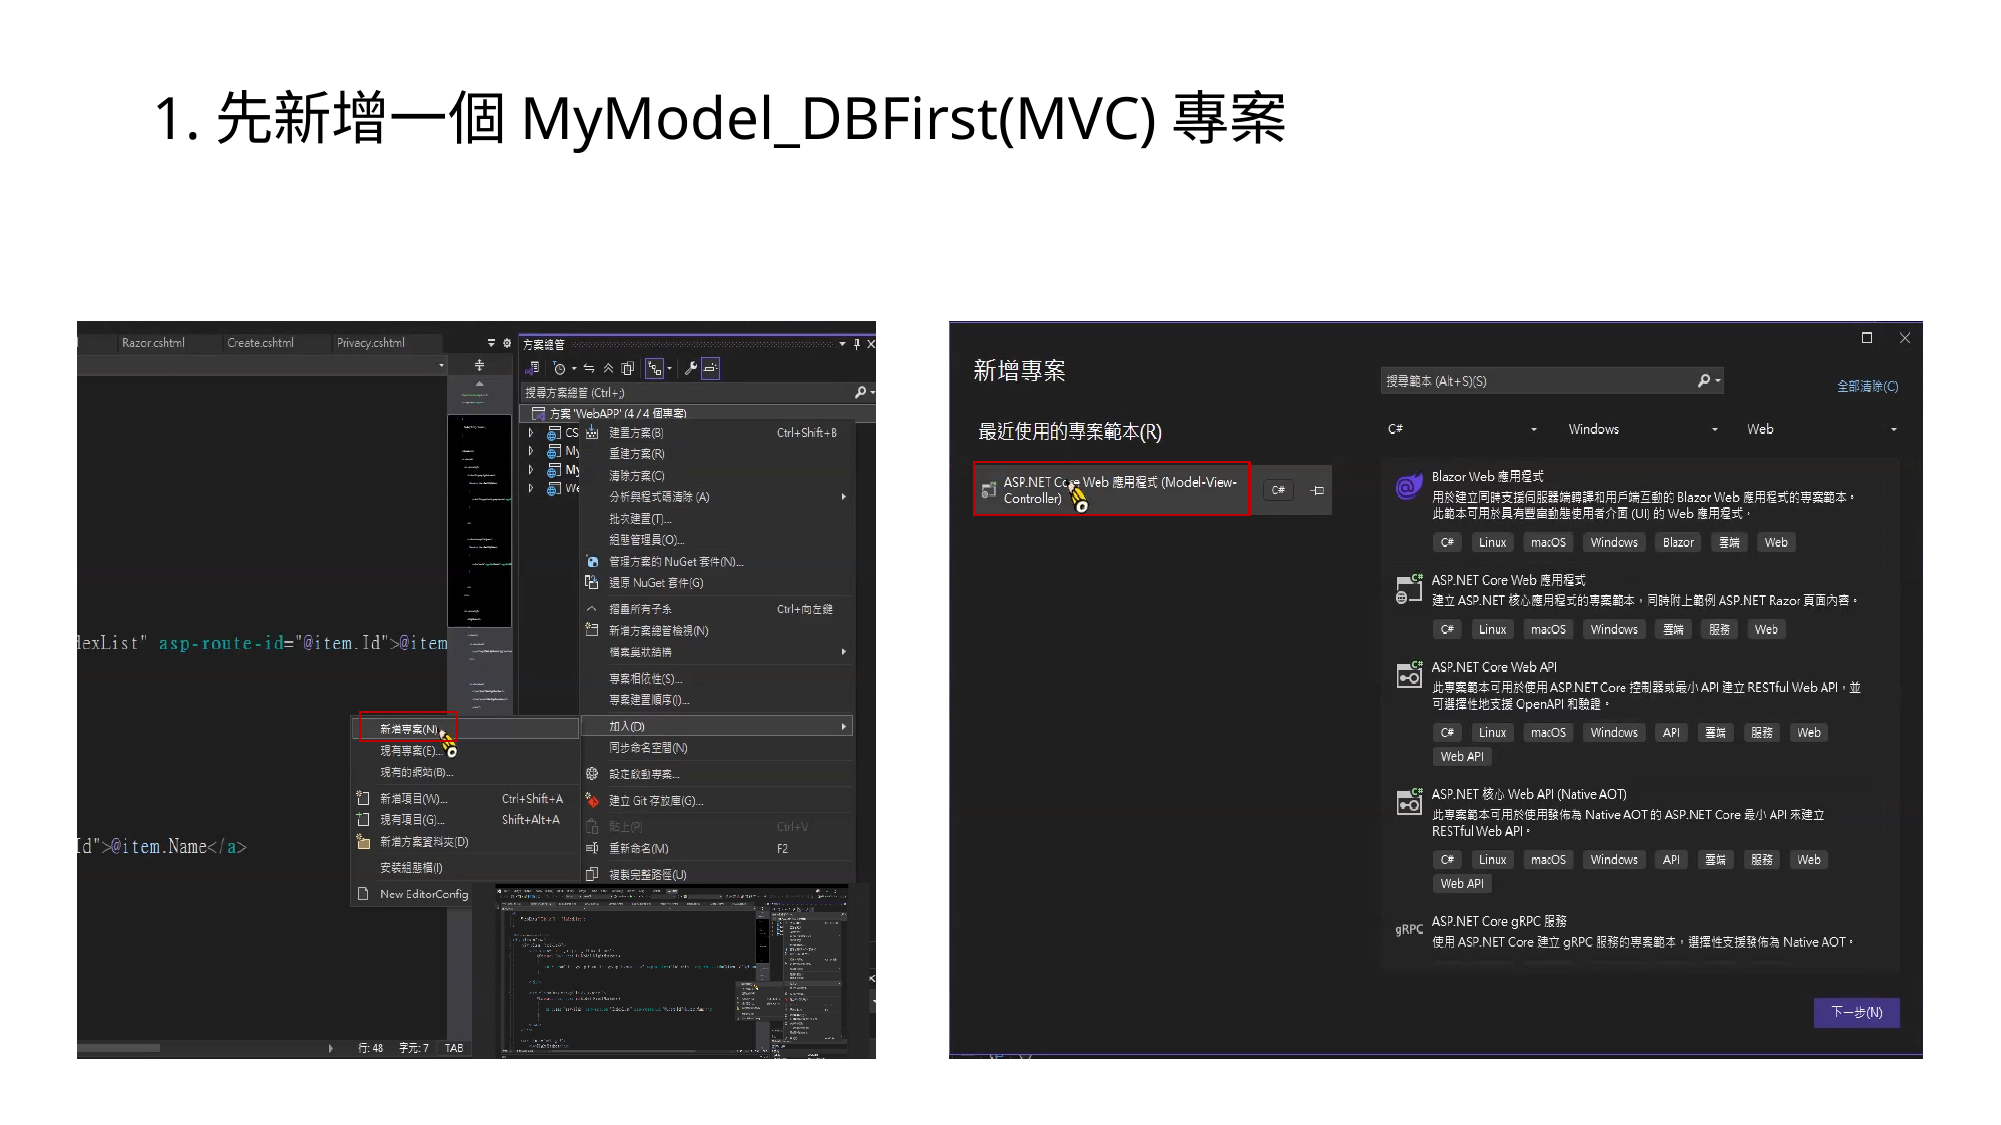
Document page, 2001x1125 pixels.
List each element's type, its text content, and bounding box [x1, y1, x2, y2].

picture [949, 320, 1923, 1059]
title 1.先新增一個MyModel_DBFirst(MVC)專案 [137, 59, 1863, 182]
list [77, 320, 876, 1059]
